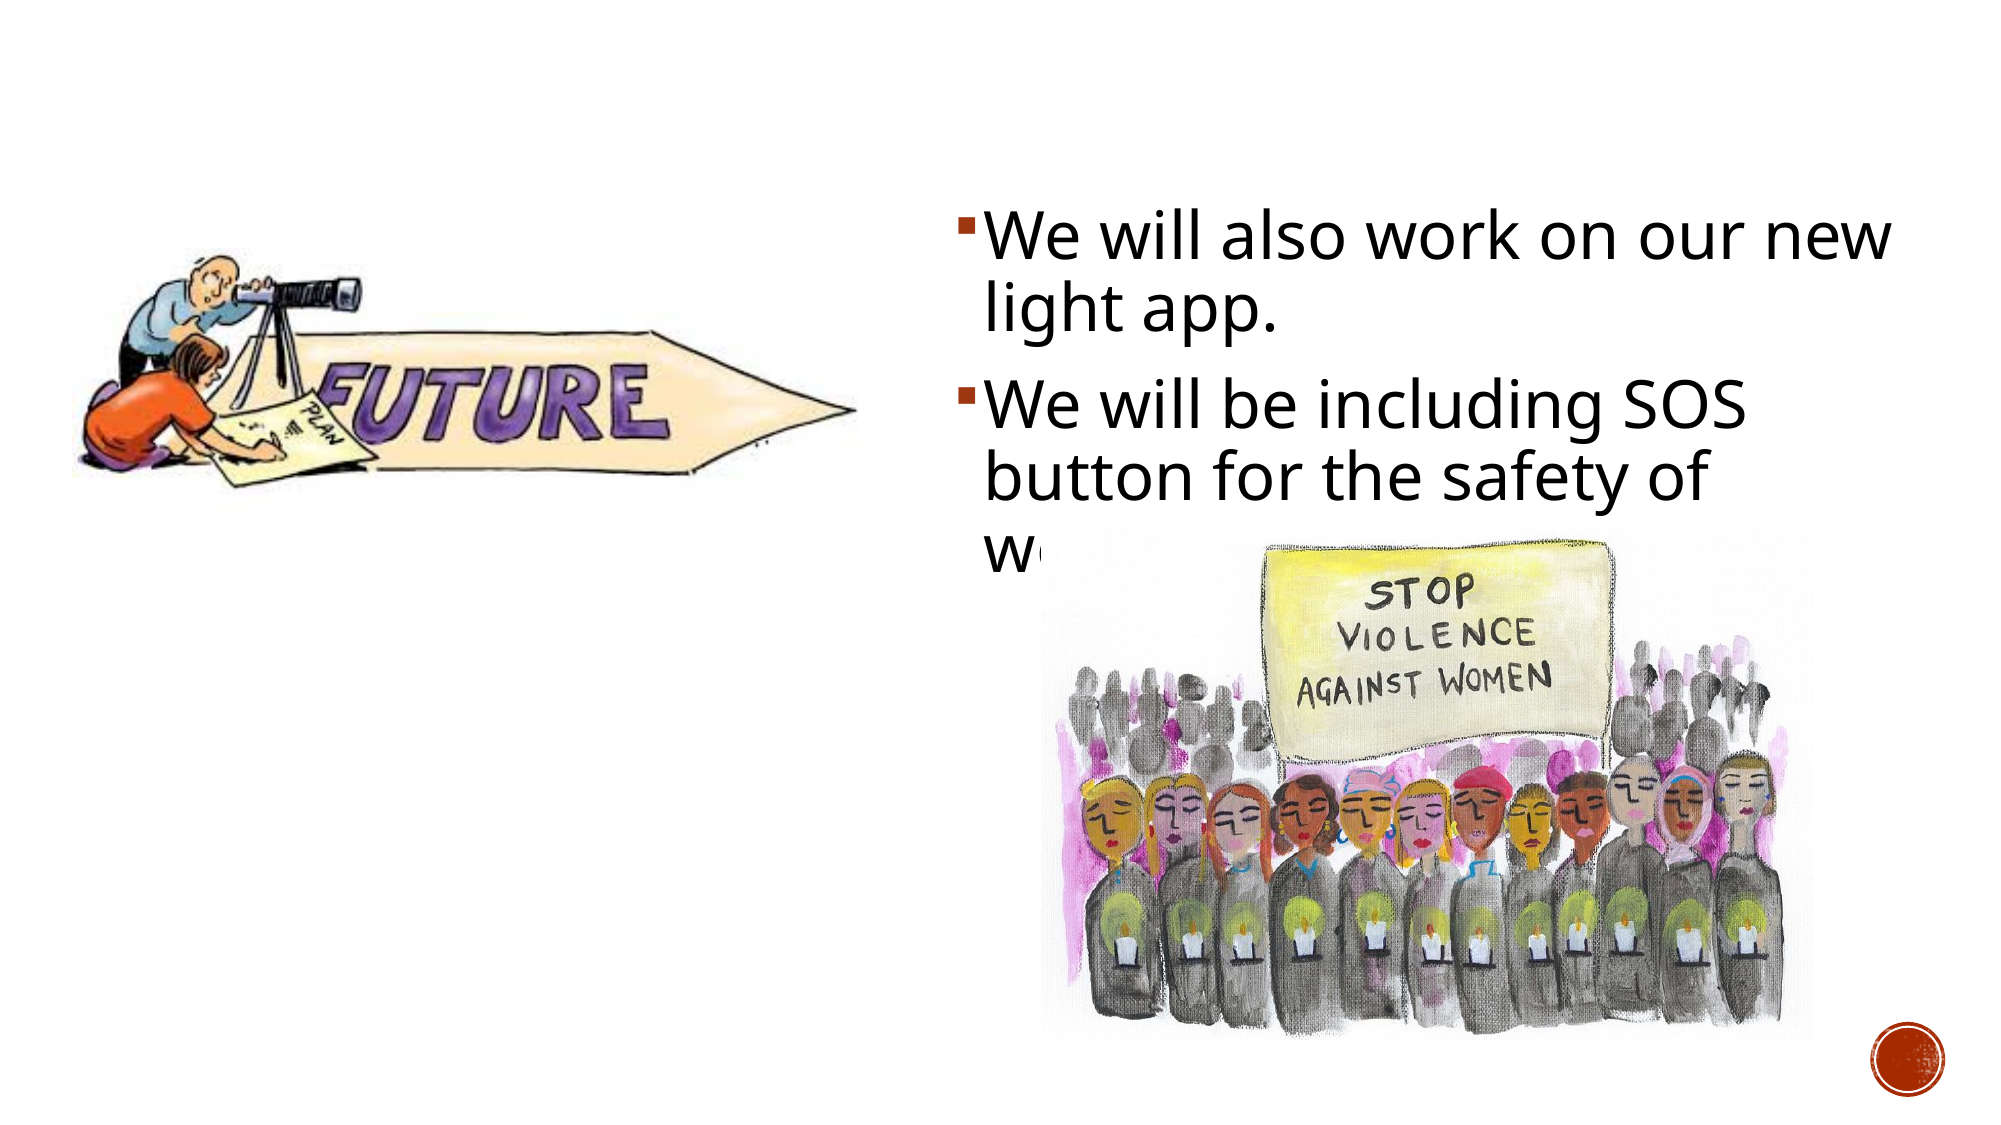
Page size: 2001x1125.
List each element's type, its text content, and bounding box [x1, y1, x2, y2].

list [76, 251, 867, 510]
picture [1041, 526, 1813, 1041]
list We will also work on our new light app. We will be including SOS button for the safety of women. [938, 193, 1962, 964]
